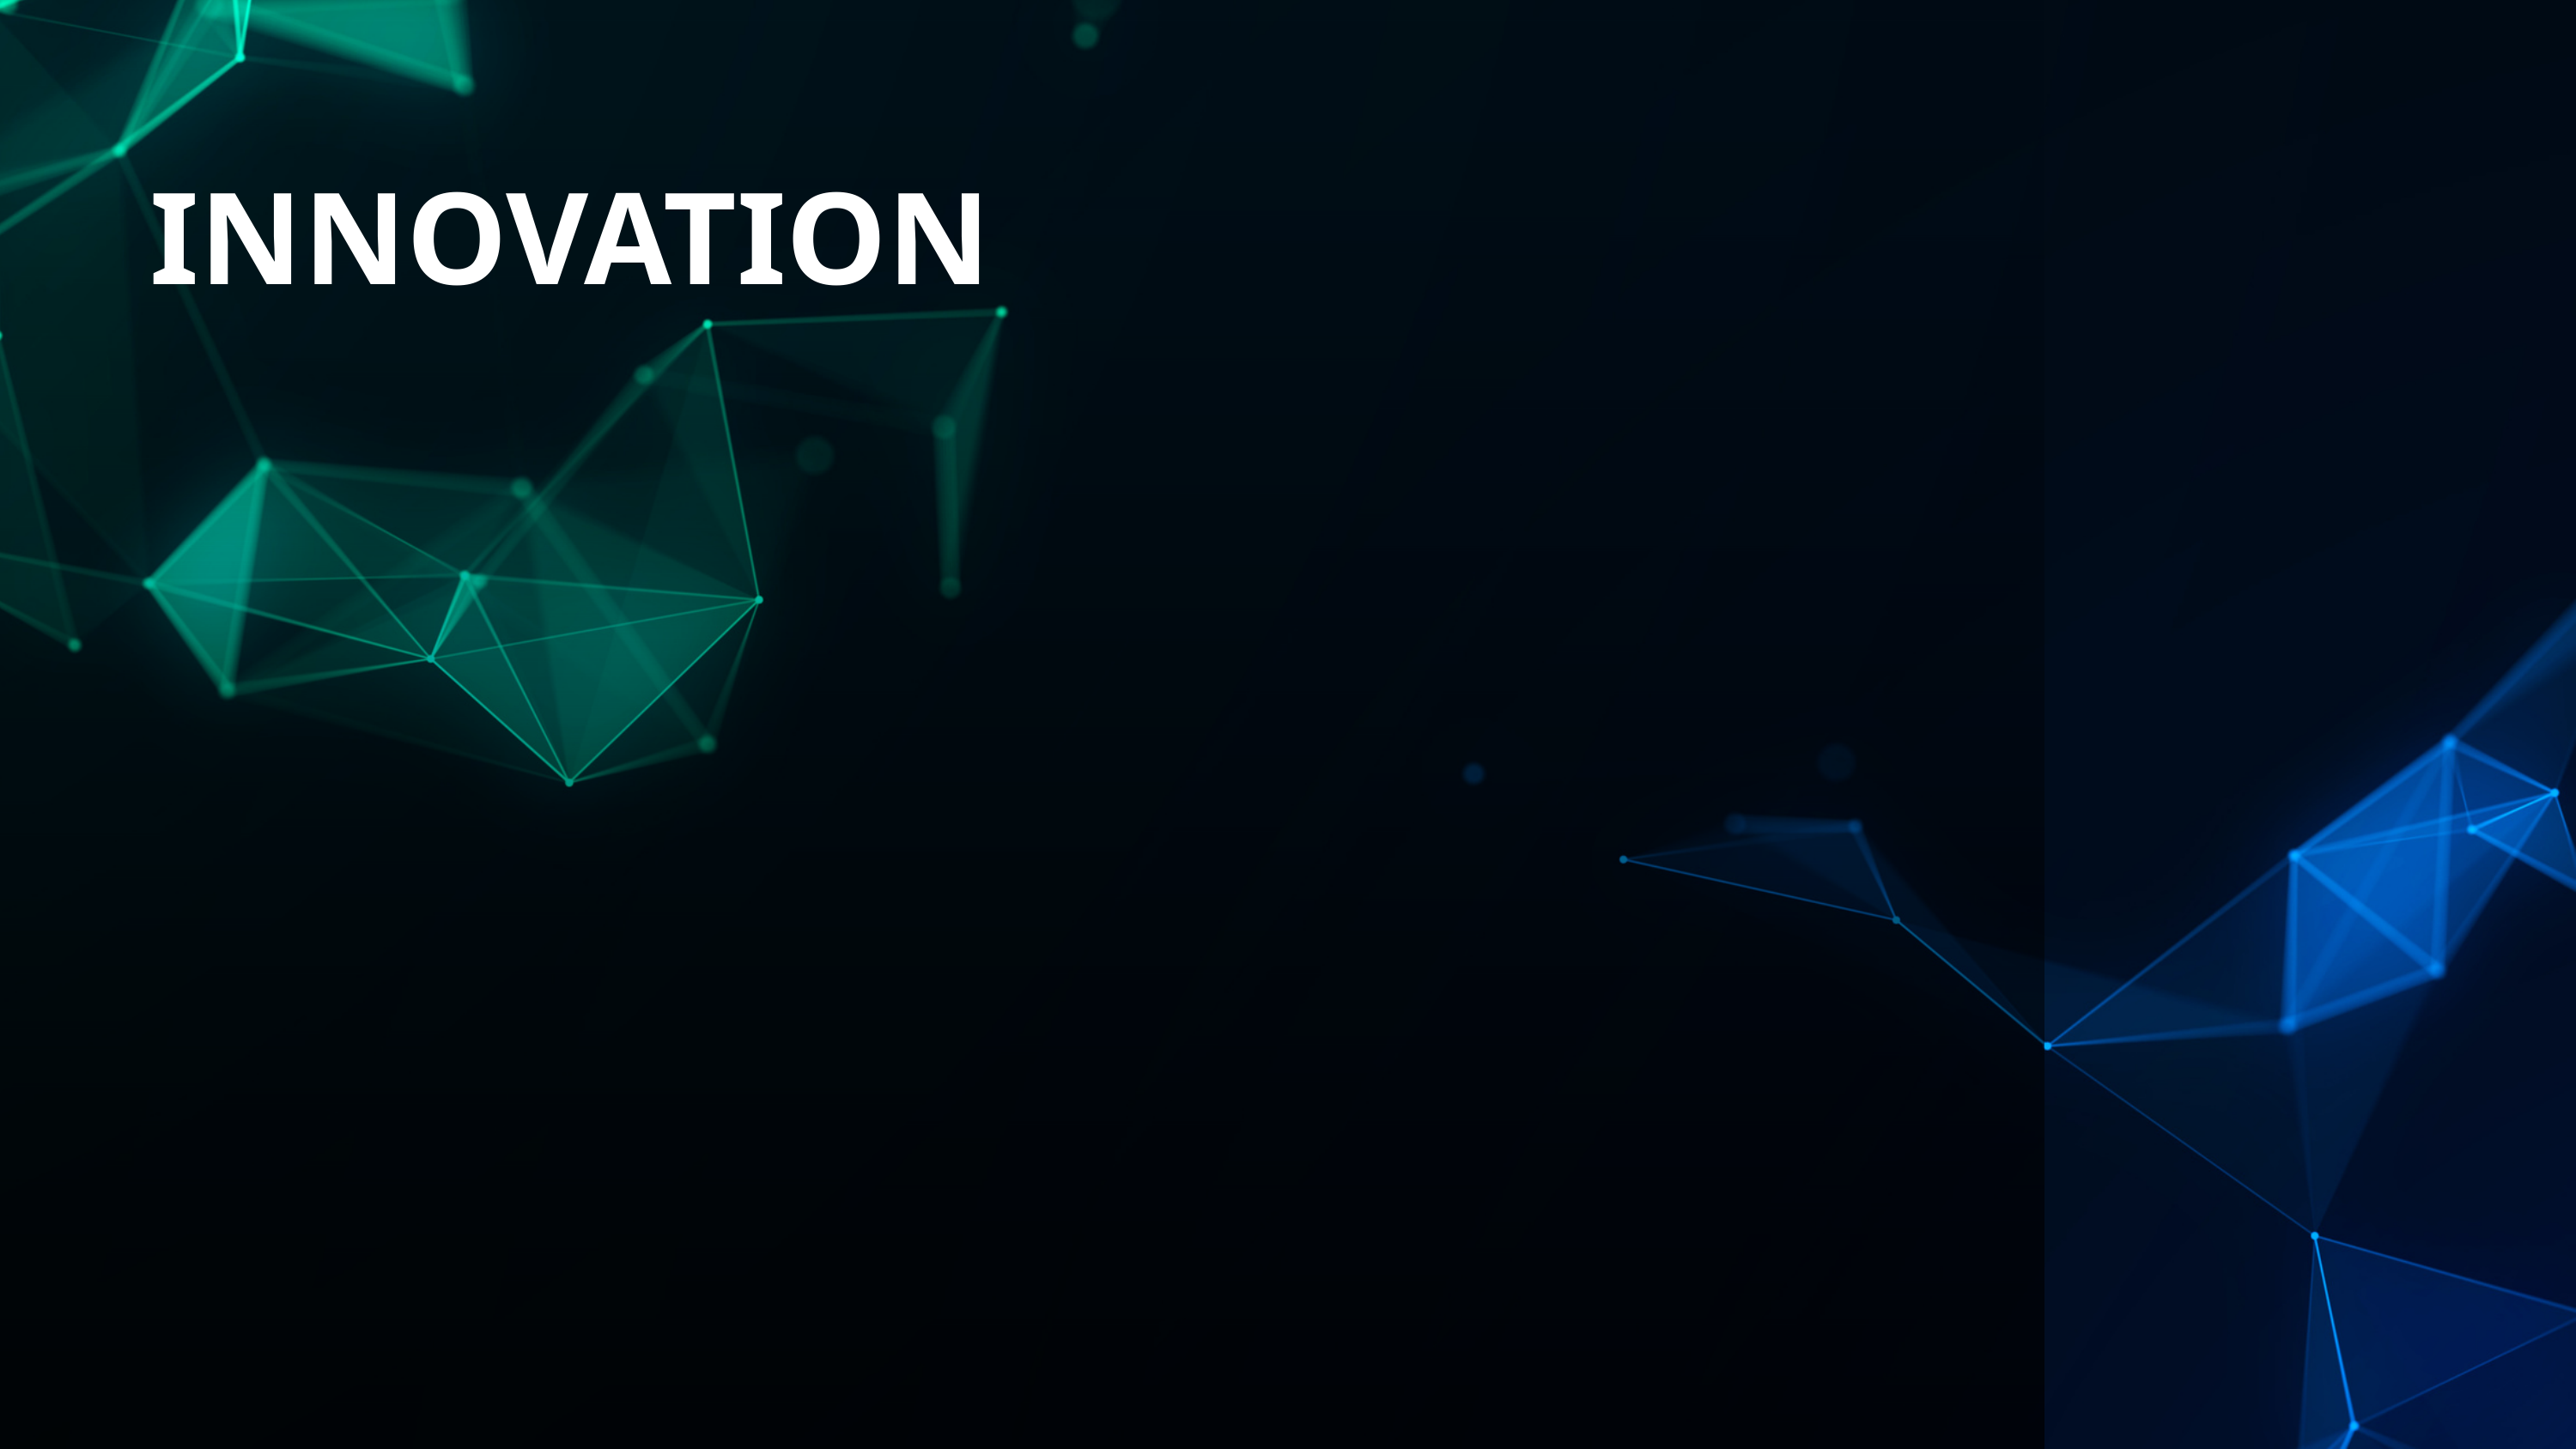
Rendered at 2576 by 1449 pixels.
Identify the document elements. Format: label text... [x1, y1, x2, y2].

text_box INNOVATION [149, 166, 1096, 311]
text_box [0, 0, 2044, 1449]
text_box [2044, 0, 2576, 1449]
